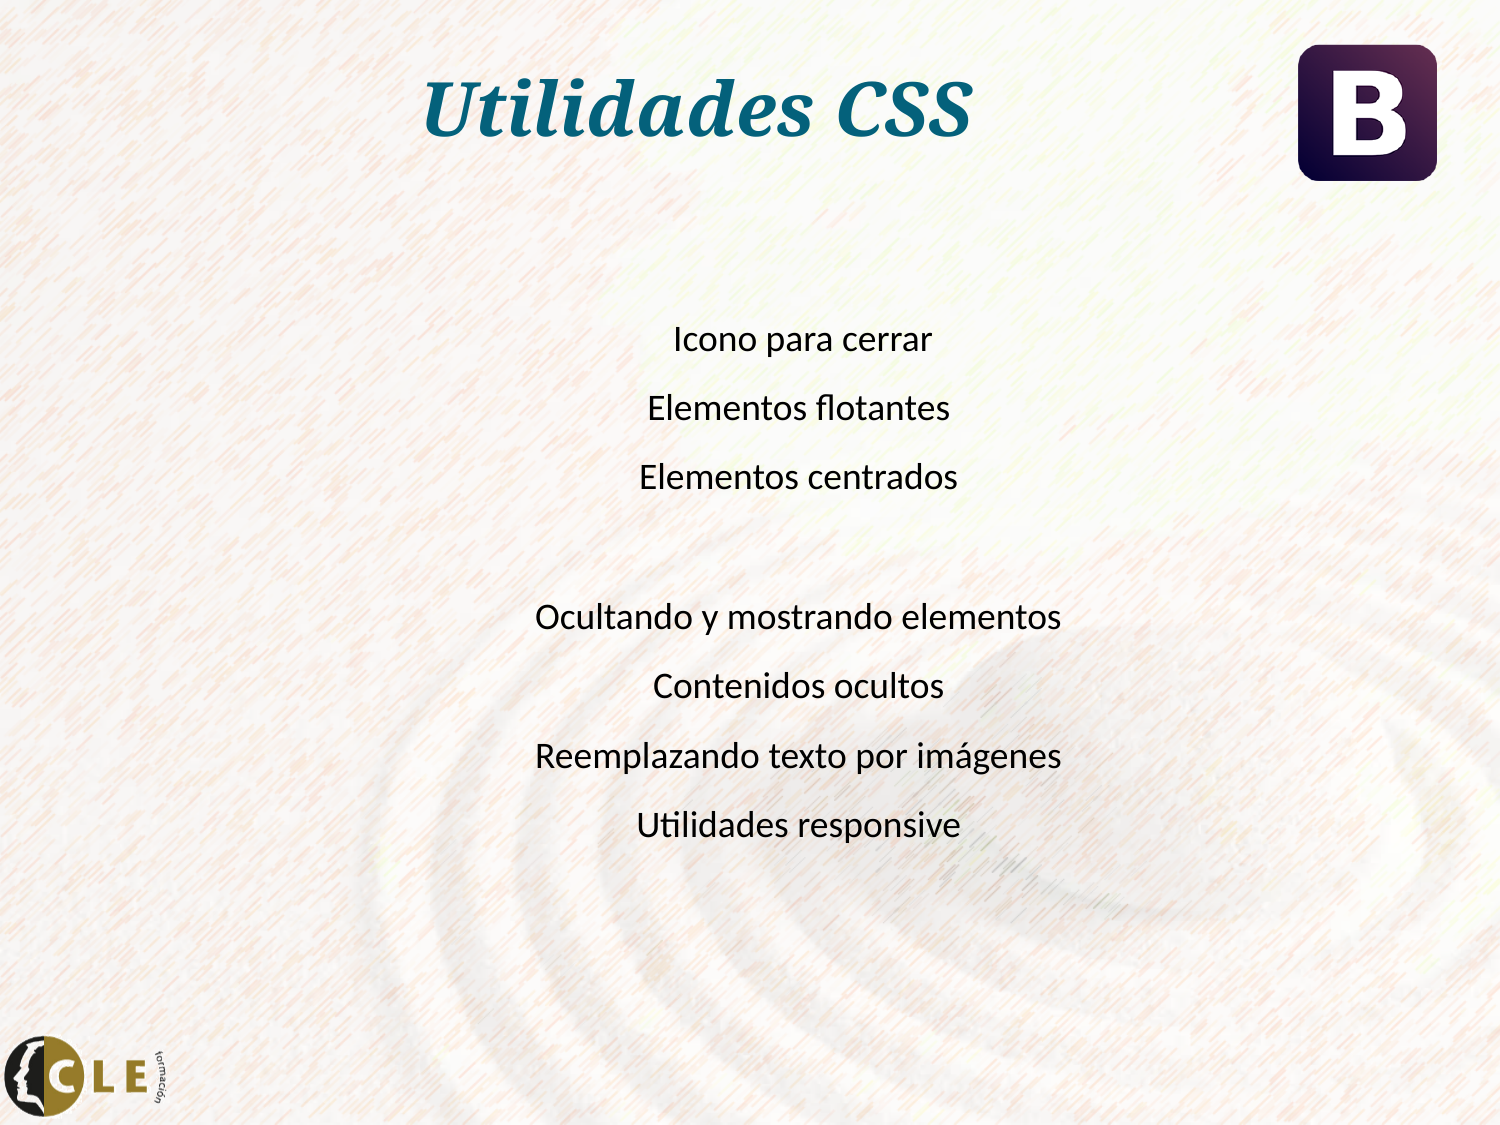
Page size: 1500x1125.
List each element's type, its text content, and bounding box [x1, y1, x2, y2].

text_box Icono para cerrar [649, 306, 949, 366]
title Utilidades CSS [103, 59, 1288, 165]
text_box Reemplazando texto por imágenes [520, 723, 1078, 784]
text_box Elementos flotantes [632, 375, 966, 436]
picture [0, 0, 1500, 1125]
text_box Ocultando y mostrando elementos [520, 584, 1078, 644]
text_box Contenidos ocultos [638, 653, 960, 714]
text_box Elementos centrados [624, 445, 974, 505]
text_box Utilidades responsive [621, 792, 977, 853]
